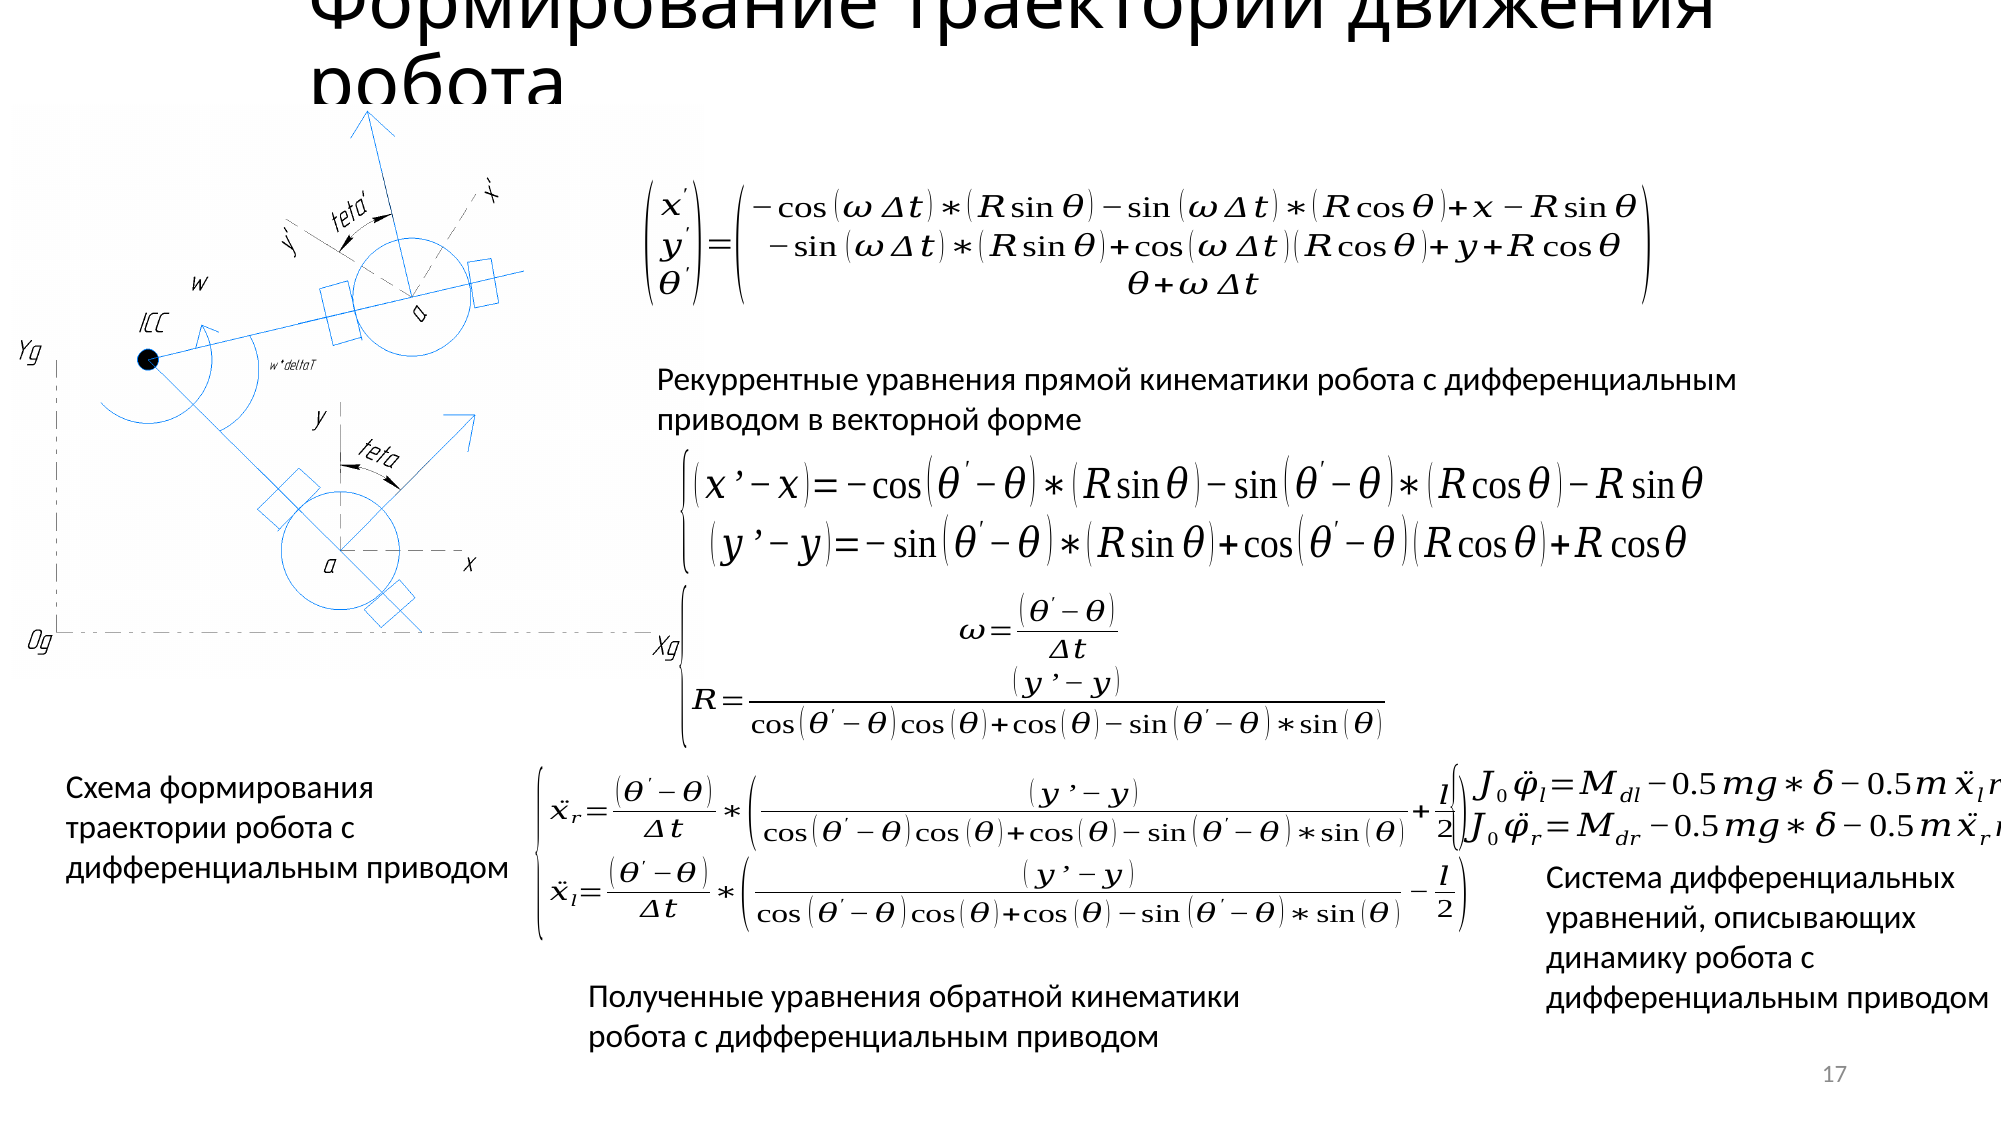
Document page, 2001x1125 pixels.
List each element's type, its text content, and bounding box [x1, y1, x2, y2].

picture [11, 104, 704, 680]
slide_number 17 [1412, 1042, 1863, 1103]
title Формирование траектории движения робота [293, 25, 1808, 63]
text_box Схема формирования траектории робота с дифференциальным приводом [51, 758, 535, 893]
text_box Полученные уравнения обратной кинематики робота с дифференциальным приводом [573, 966, 1558, 1062]
text_box Система дифференциальных уравнений, описывающих динамику робота с дифференциальным приводом [1531, 848, 2000, 1023]
text_box Рекуррентные уравнения прямой кинематики робота с дифференциальным приводом в векторной форме [704, 349, 1841, 445]
